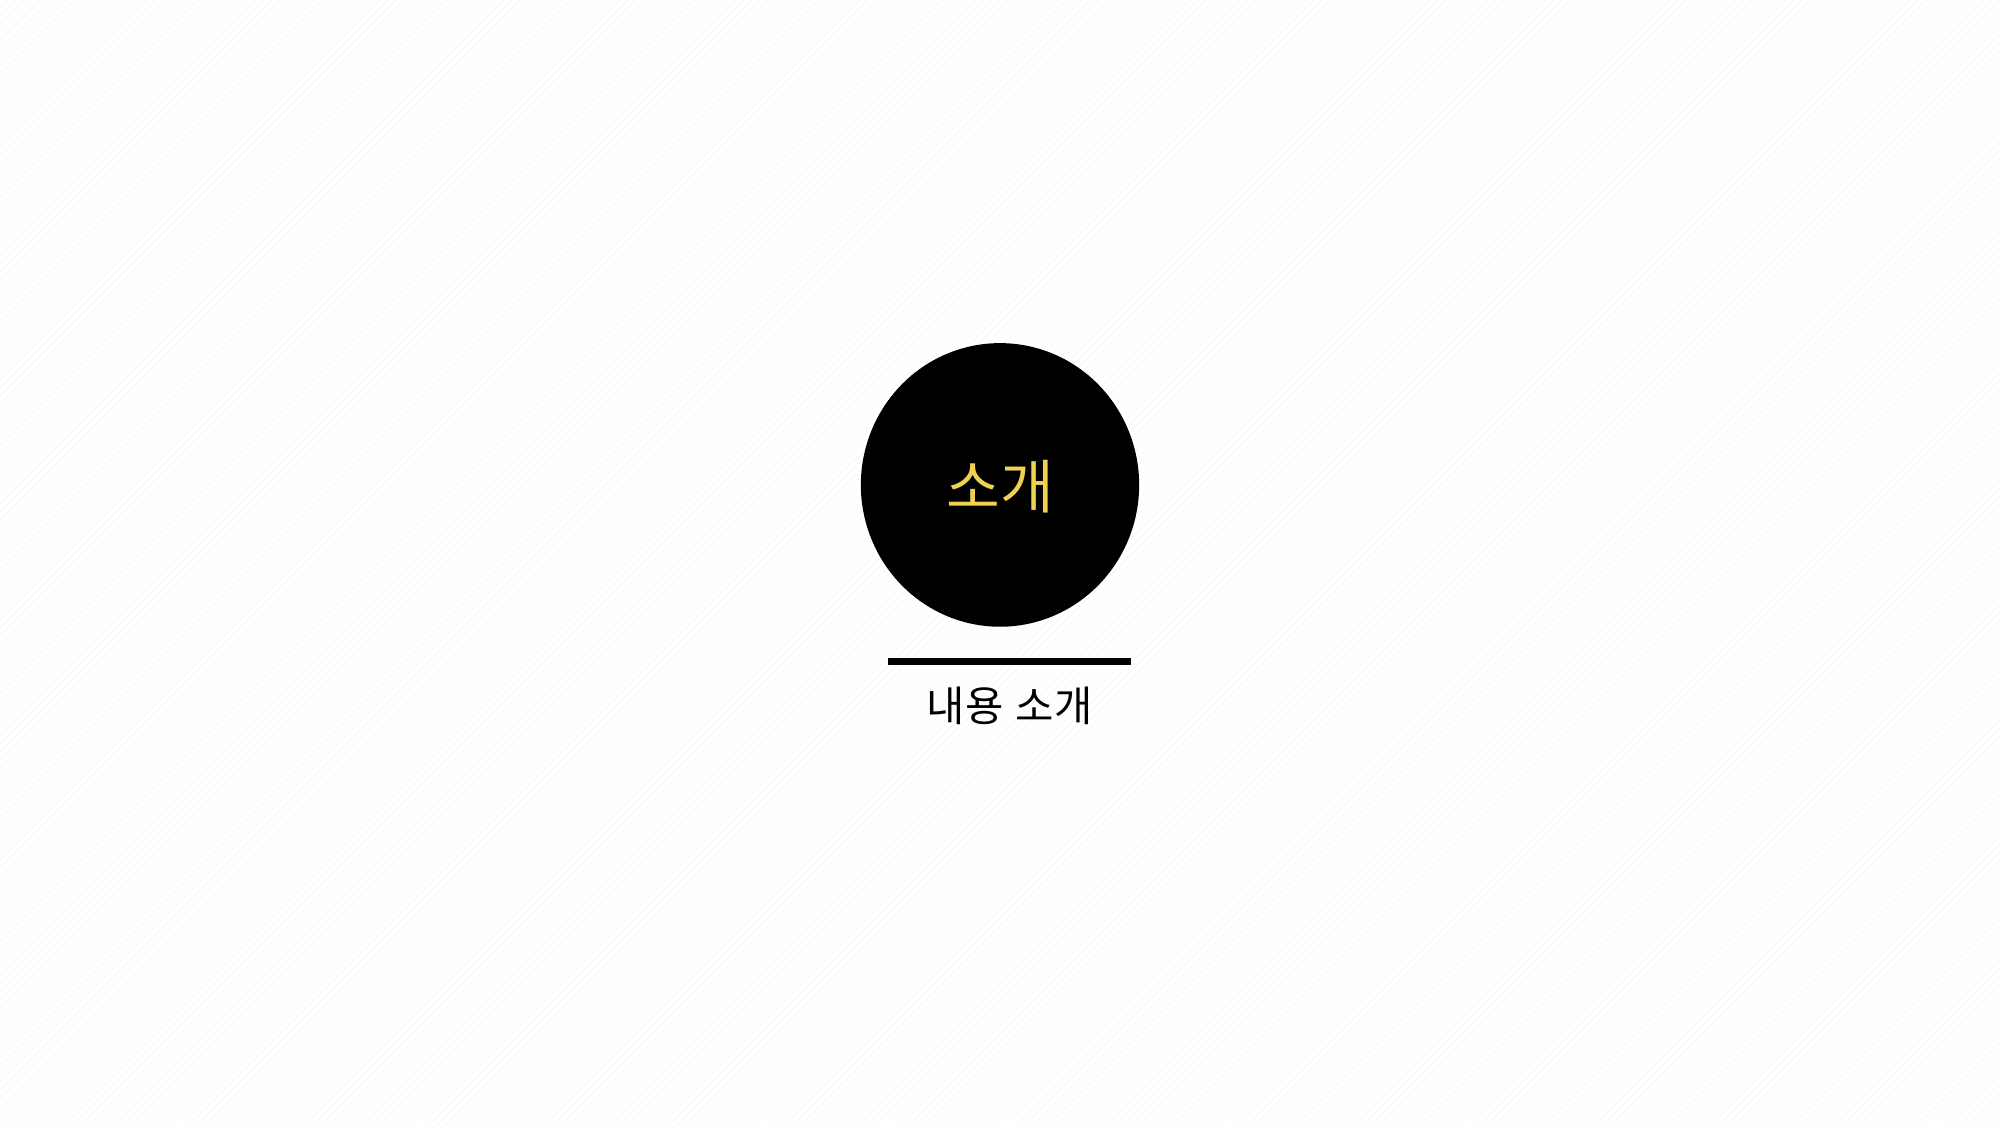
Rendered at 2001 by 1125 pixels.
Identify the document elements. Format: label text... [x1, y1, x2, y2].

text_box 소개 [859, 342, 1141, 628]
text_box 내용 소개 [912, 672, 1108, 738]
